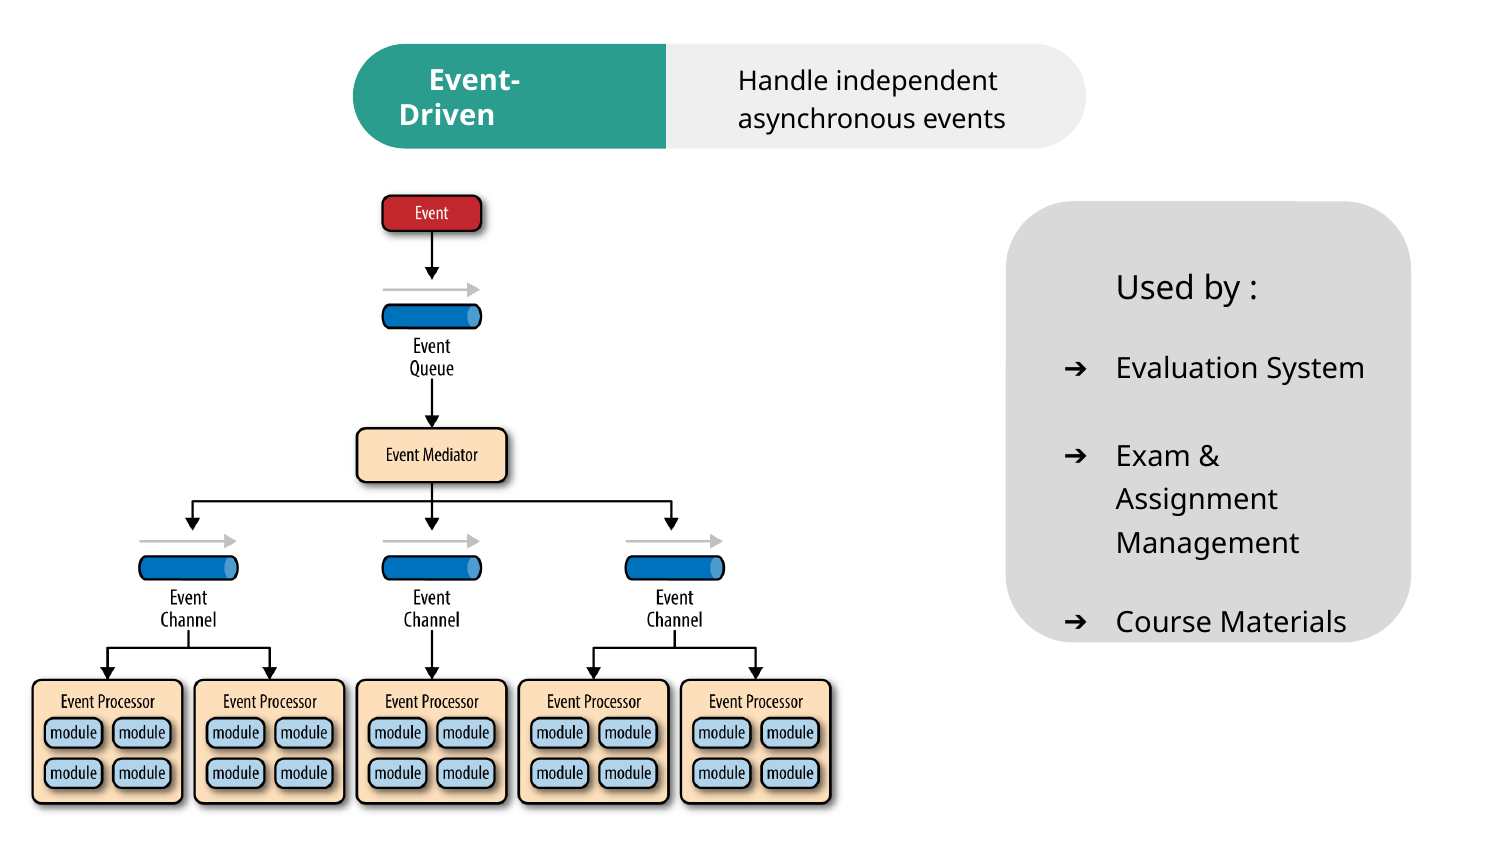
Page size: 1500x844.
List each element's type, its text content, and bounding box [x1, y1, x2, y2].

text_box [352, 43, 666, 149]
picture [24, 186, 846, 819]
text_box Event-Driven [383, 64, 619, 129]
text_box Handle independent asynchronous events [707, 45, 1114, 147]
text_box [666, 43, 1046, 149]
text_box Used by : Evaluation System Exam & Assignment Management Course Materials [1005, 201, 1412, 643]
